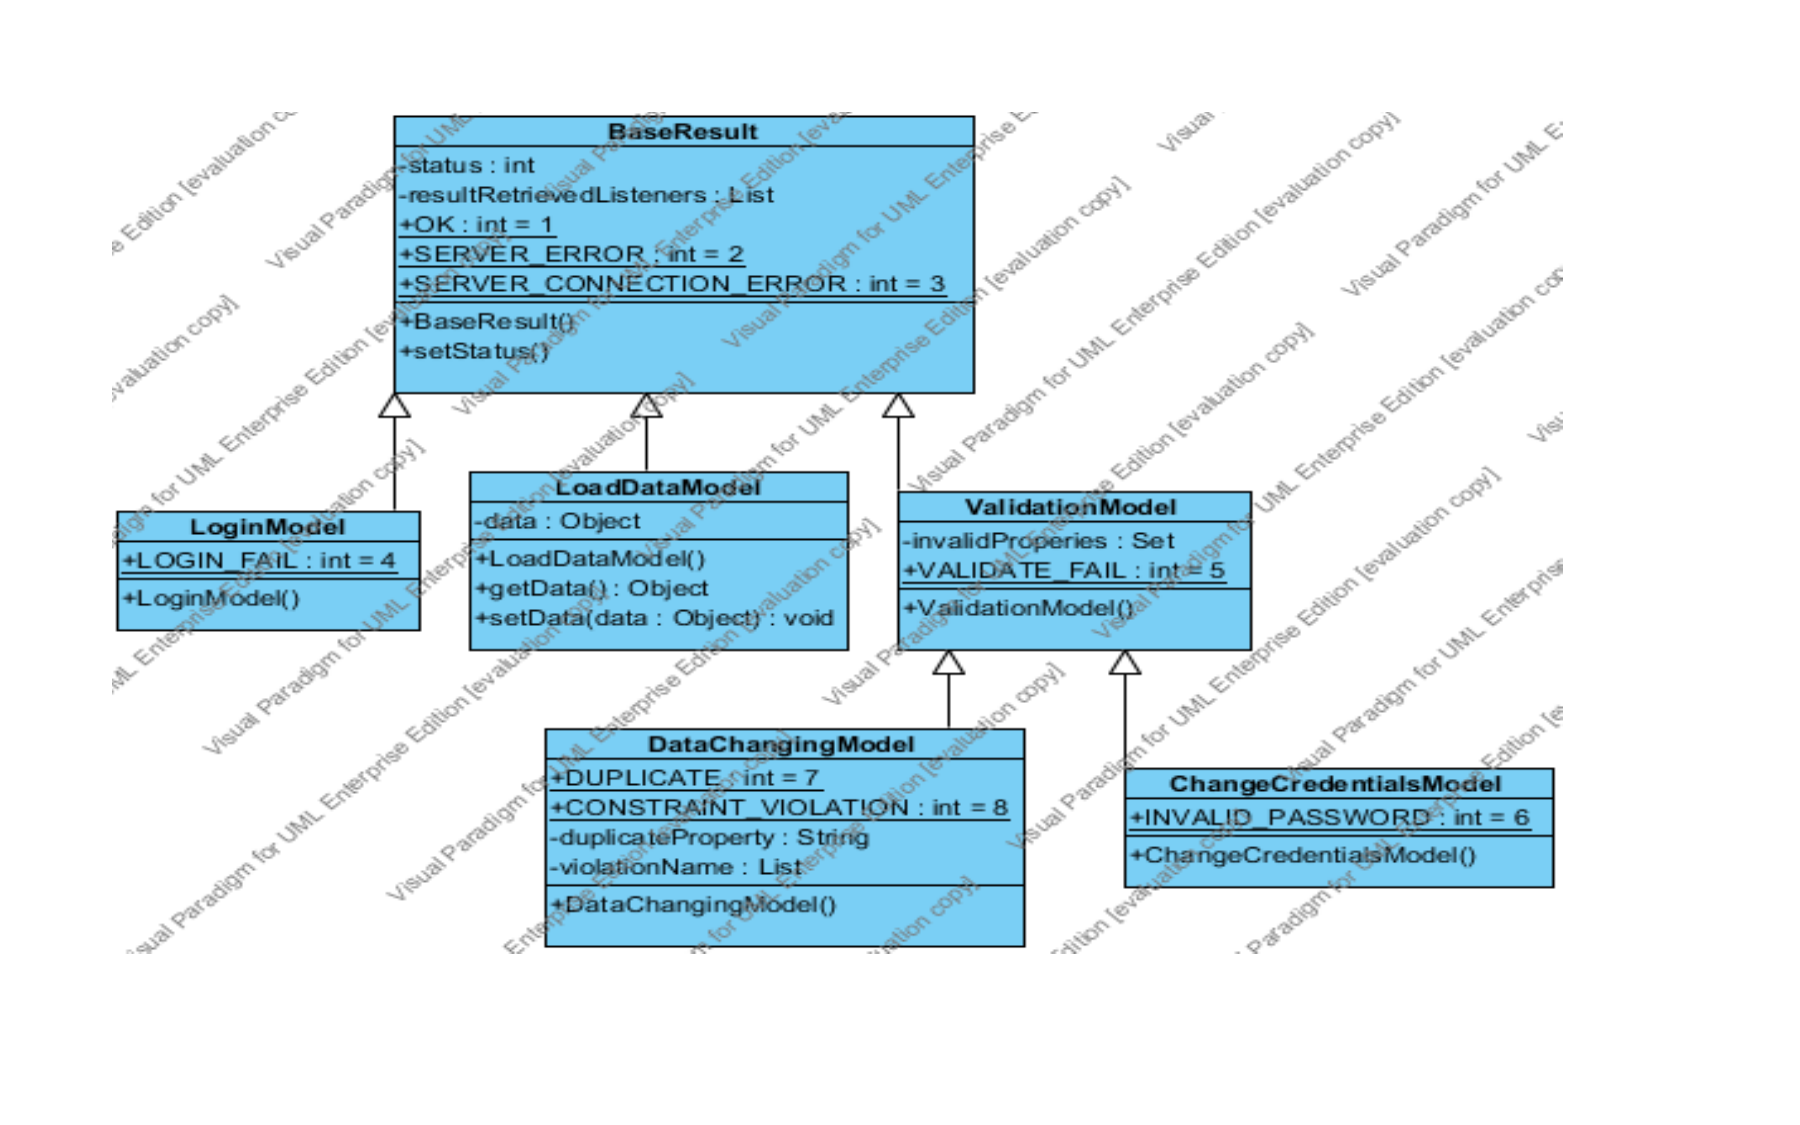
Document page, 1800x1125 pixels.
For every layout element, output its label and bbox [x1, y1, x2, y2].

list [112, 112, 1563, 955]
